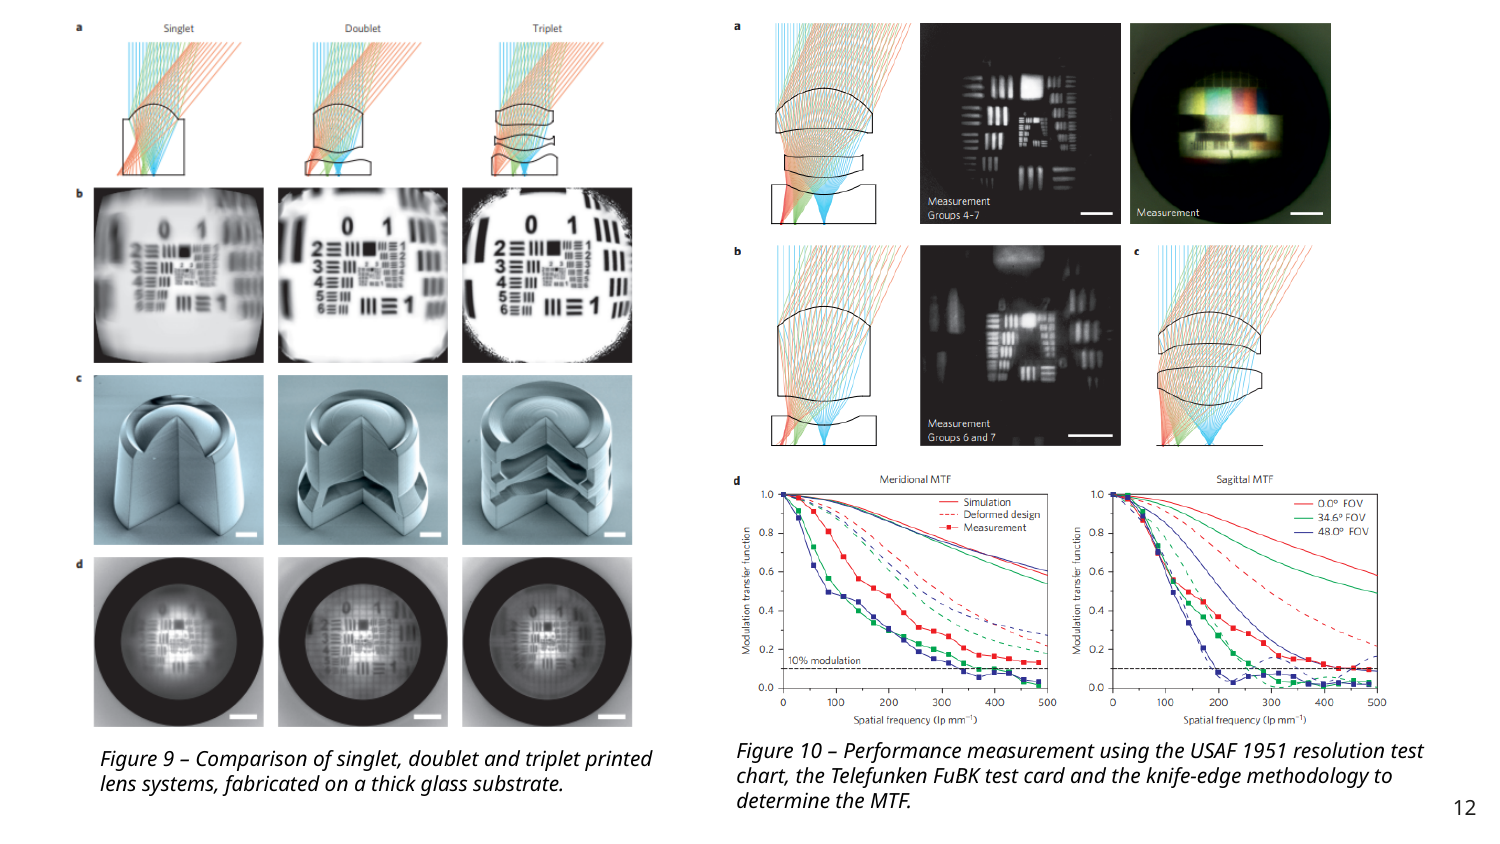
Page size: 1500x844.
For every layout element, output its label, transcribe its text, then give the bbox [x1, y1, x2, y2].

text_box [721, 3, 1447, 822]
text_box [53, 0, 696, 804]
slide_number 12 [1401, 779, 1492, 844]
